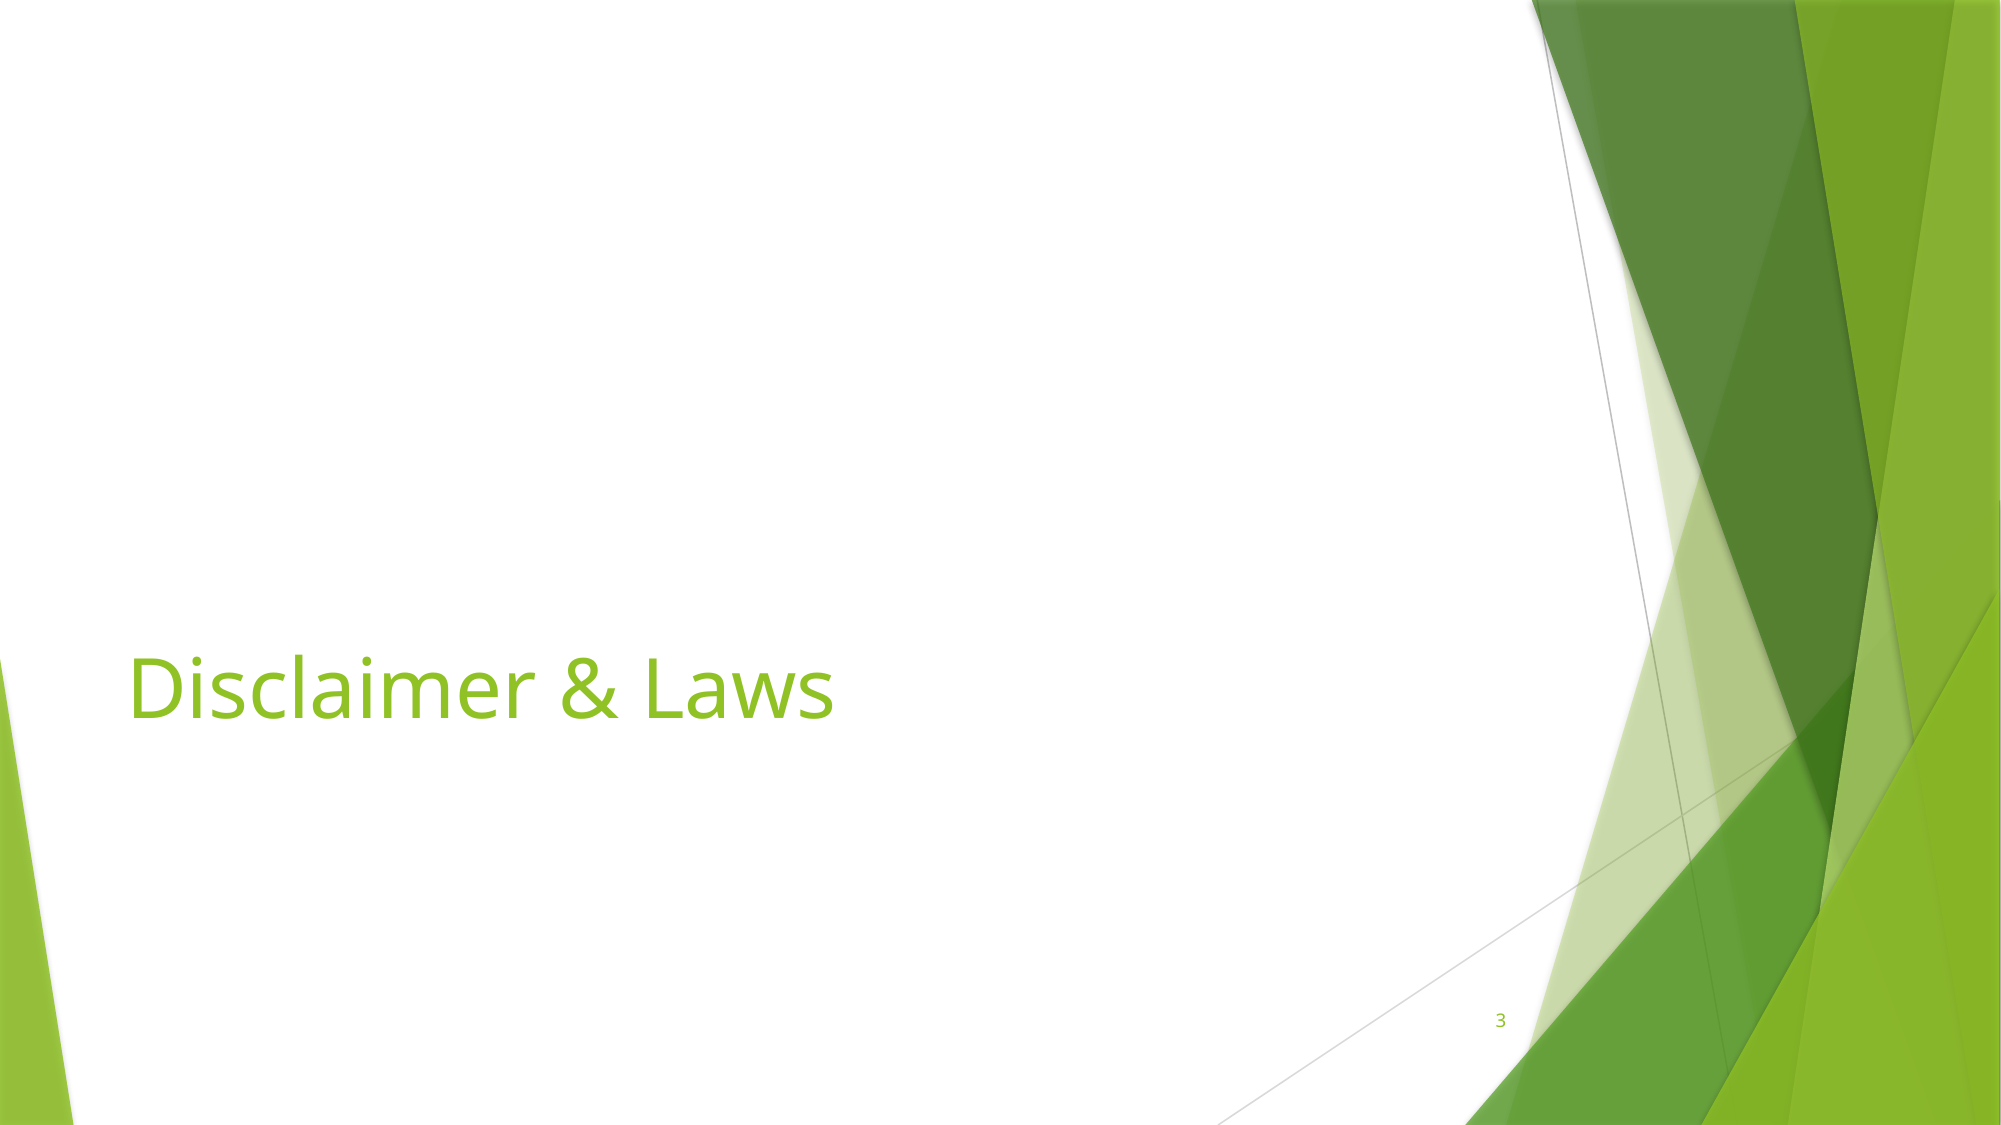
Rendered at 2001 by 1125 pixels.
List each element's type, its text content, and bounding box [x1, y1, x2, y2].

slide_number 3 [1409, 991, 1522, 1051]
title Disclaimer & Laws [111, 443, 1522, 743]
